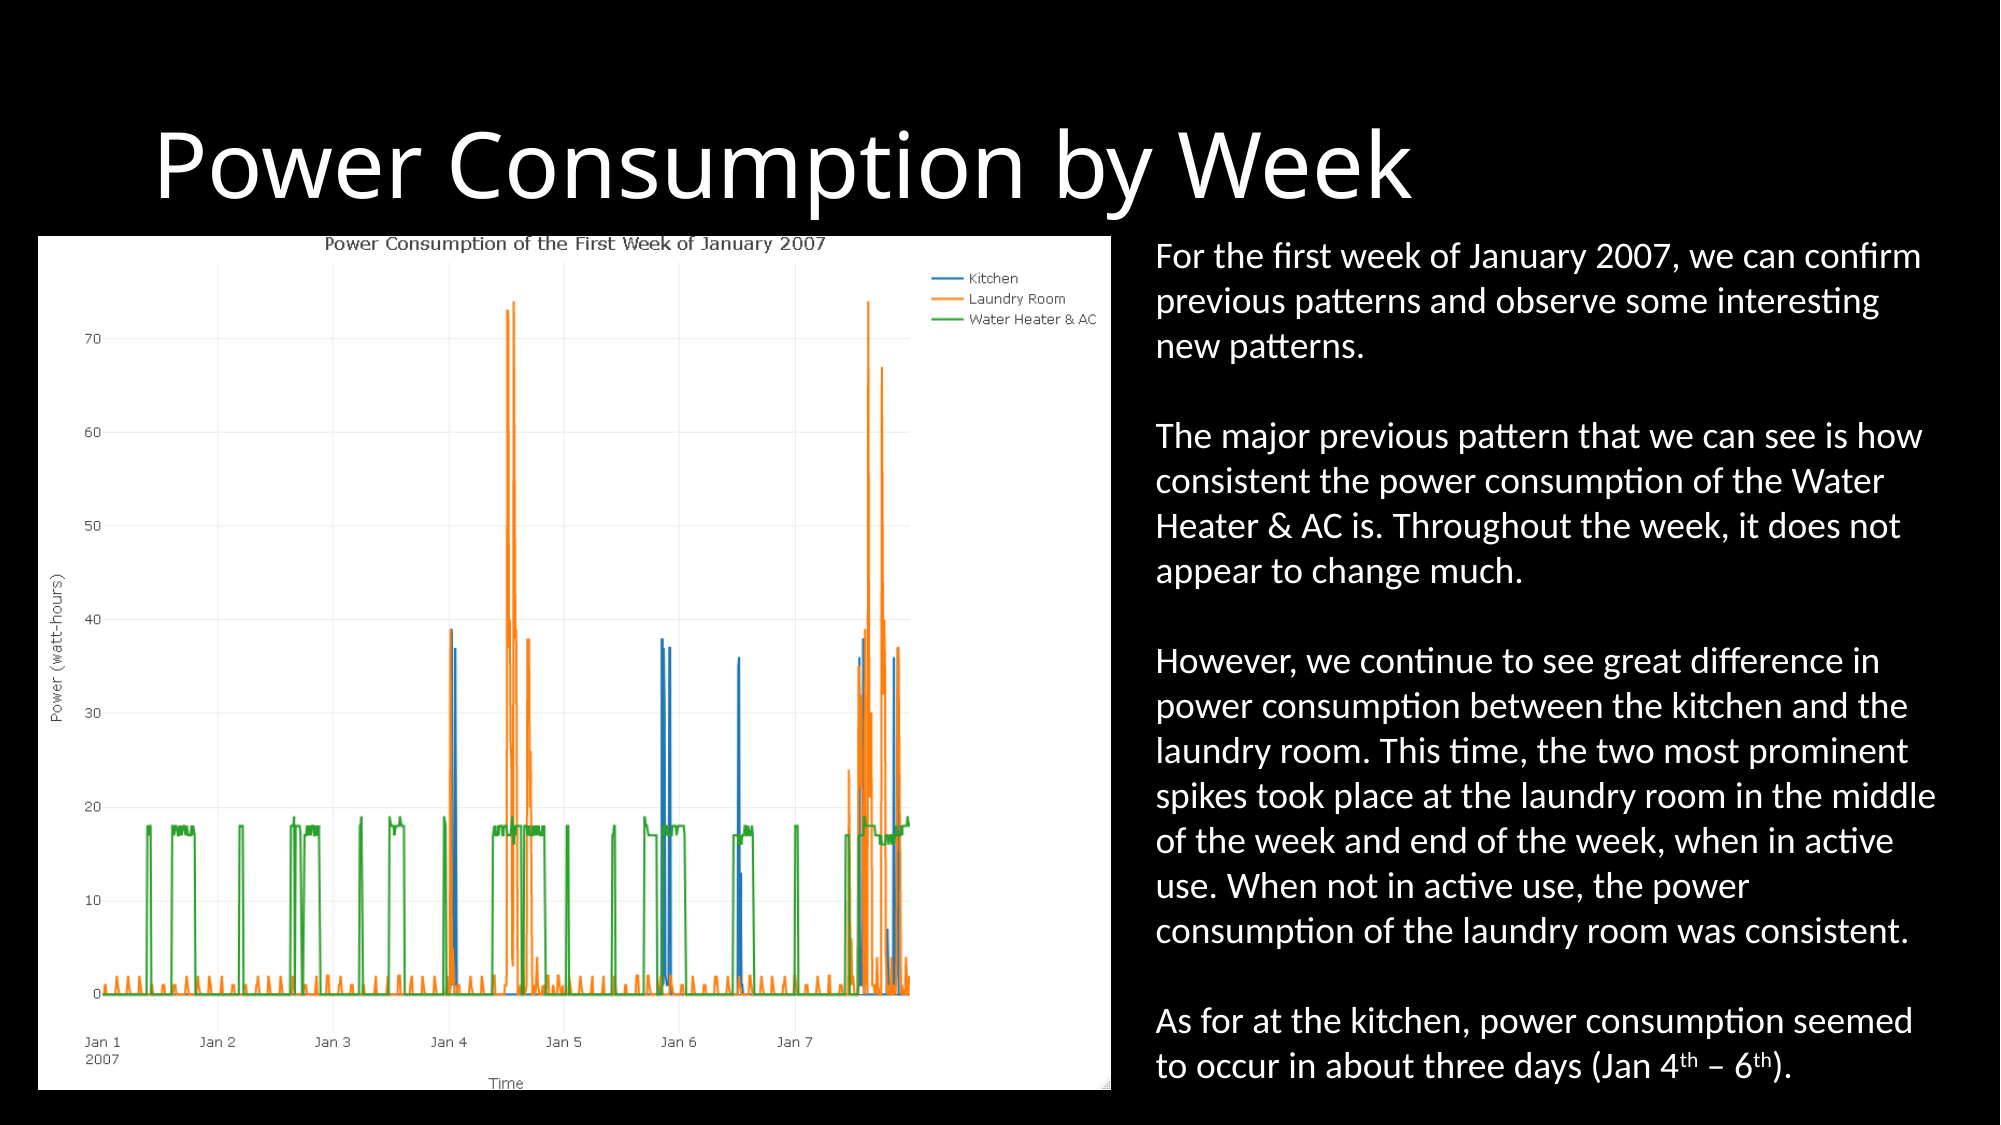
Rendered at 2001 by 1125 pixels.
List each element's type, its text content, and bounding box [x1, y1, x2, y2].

title Power Consumption by Week [137, 59, 1863, 278]
picture [38, 236, 1111, 1090]
text_box For the first week of January 2007, we can confirm previous patterns and observe some interesting new patterns. The major previous pattern that we can see is how consistent the power consumption of the Water Heater & AC is. Throughout the week, it does not appear to change much. However, we continue to see great difference in power consumption between the kitchen and the laundry room. This time, the two most prominent spikes took place at the laundry room in the middle of the week and end of the week, when in active use. When not in active use, the power consumption of the laundry room was consistent. As for at the kitchen, power consumption seemed to occur in about three days (Jan 4th – 6th). [1140, 223, 1962, 1094]
